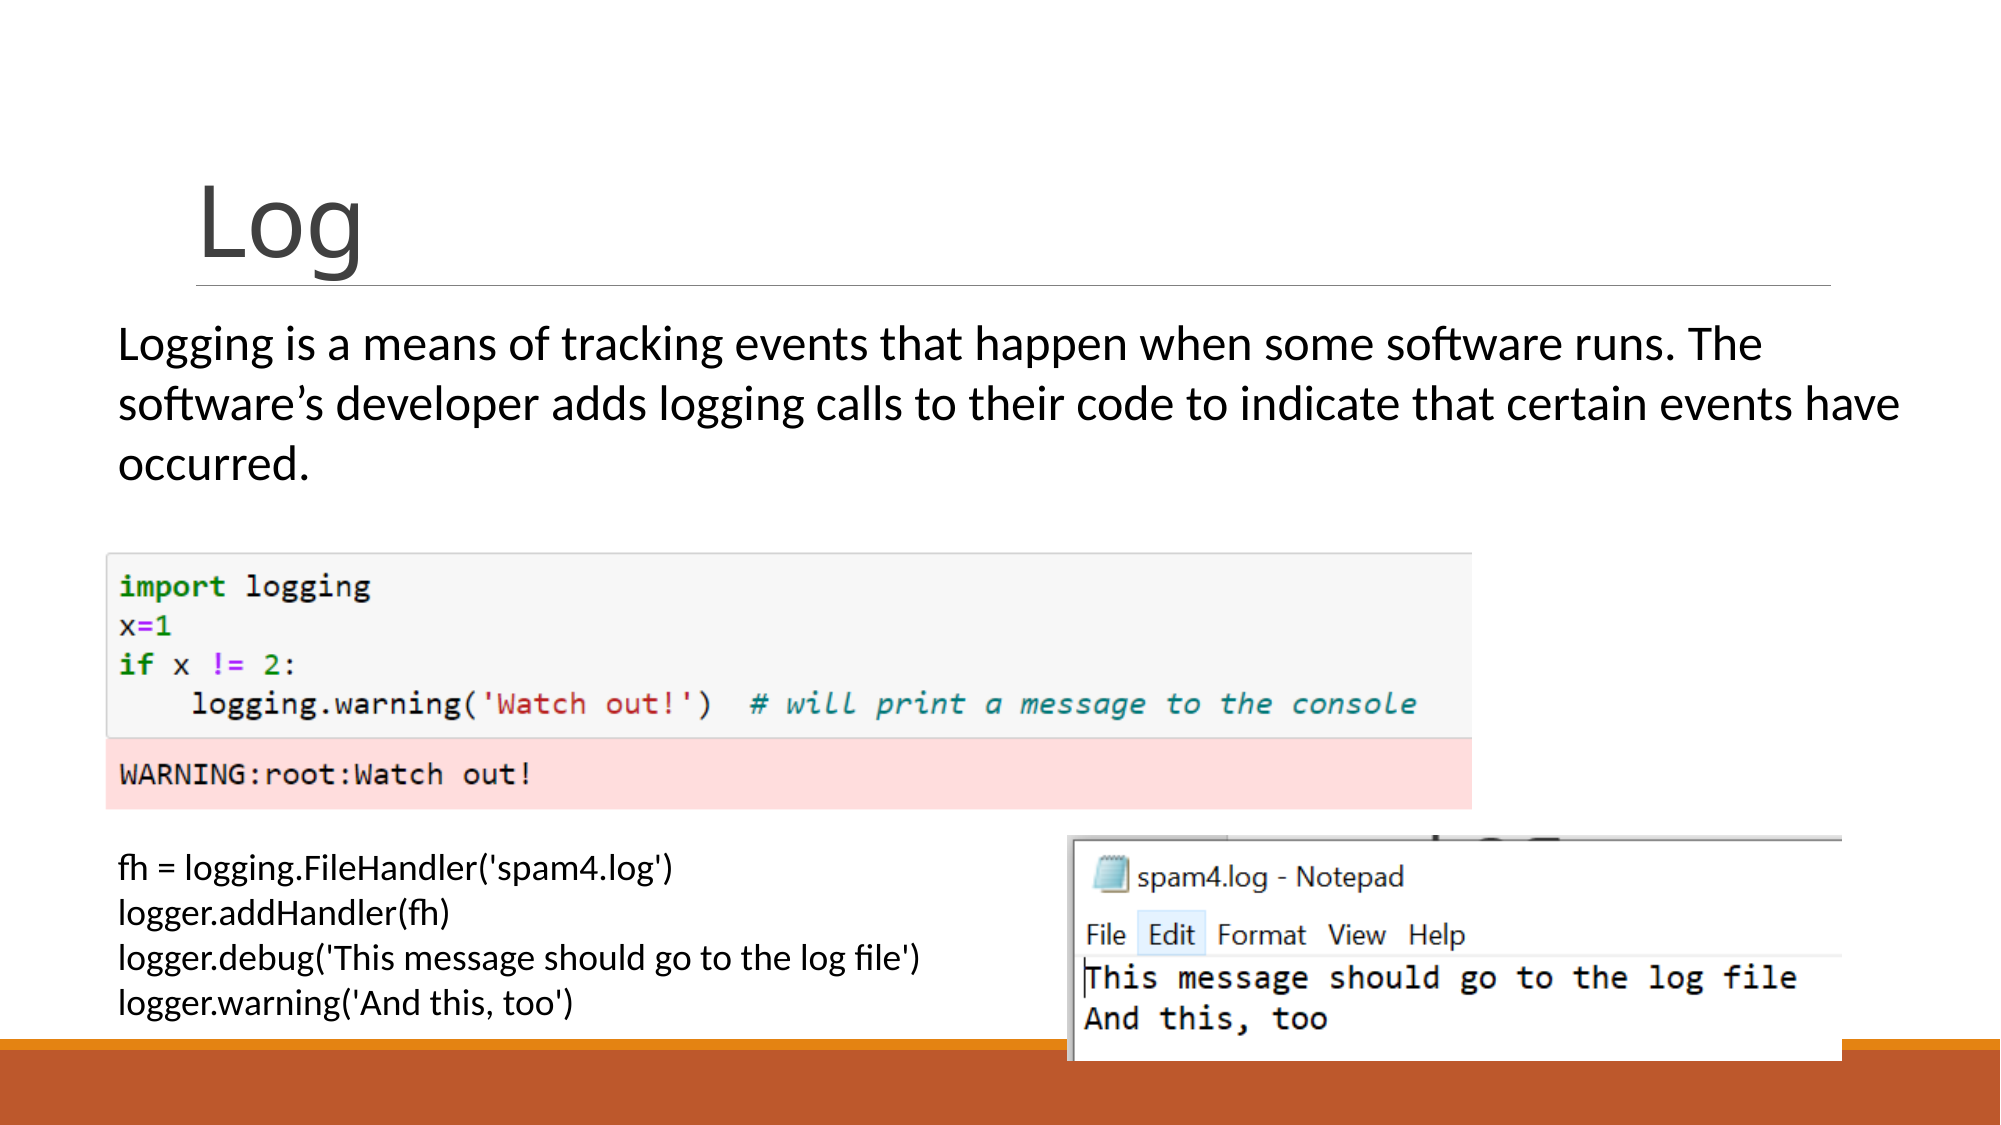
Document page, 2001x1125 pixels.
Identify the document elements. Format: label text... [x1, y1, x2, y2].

picture [1067, 835, 1842, 1062]
text_box Logging is a means of tracking events that happen when some software runs. The software’s developer adds logging calls to their code to indicate that certain events have occurred. [103, 302, 1919, 498]
picture [102, 544, 1473, 819]
title Log [180, 47, 1830, 285]
text_box fh = logging.FileHandler('spam4.log') logger.addHandler(fh) logger.debug('This message should go to the log file') logger.warning('And this, too') [103, 835, 1066, 1031]
